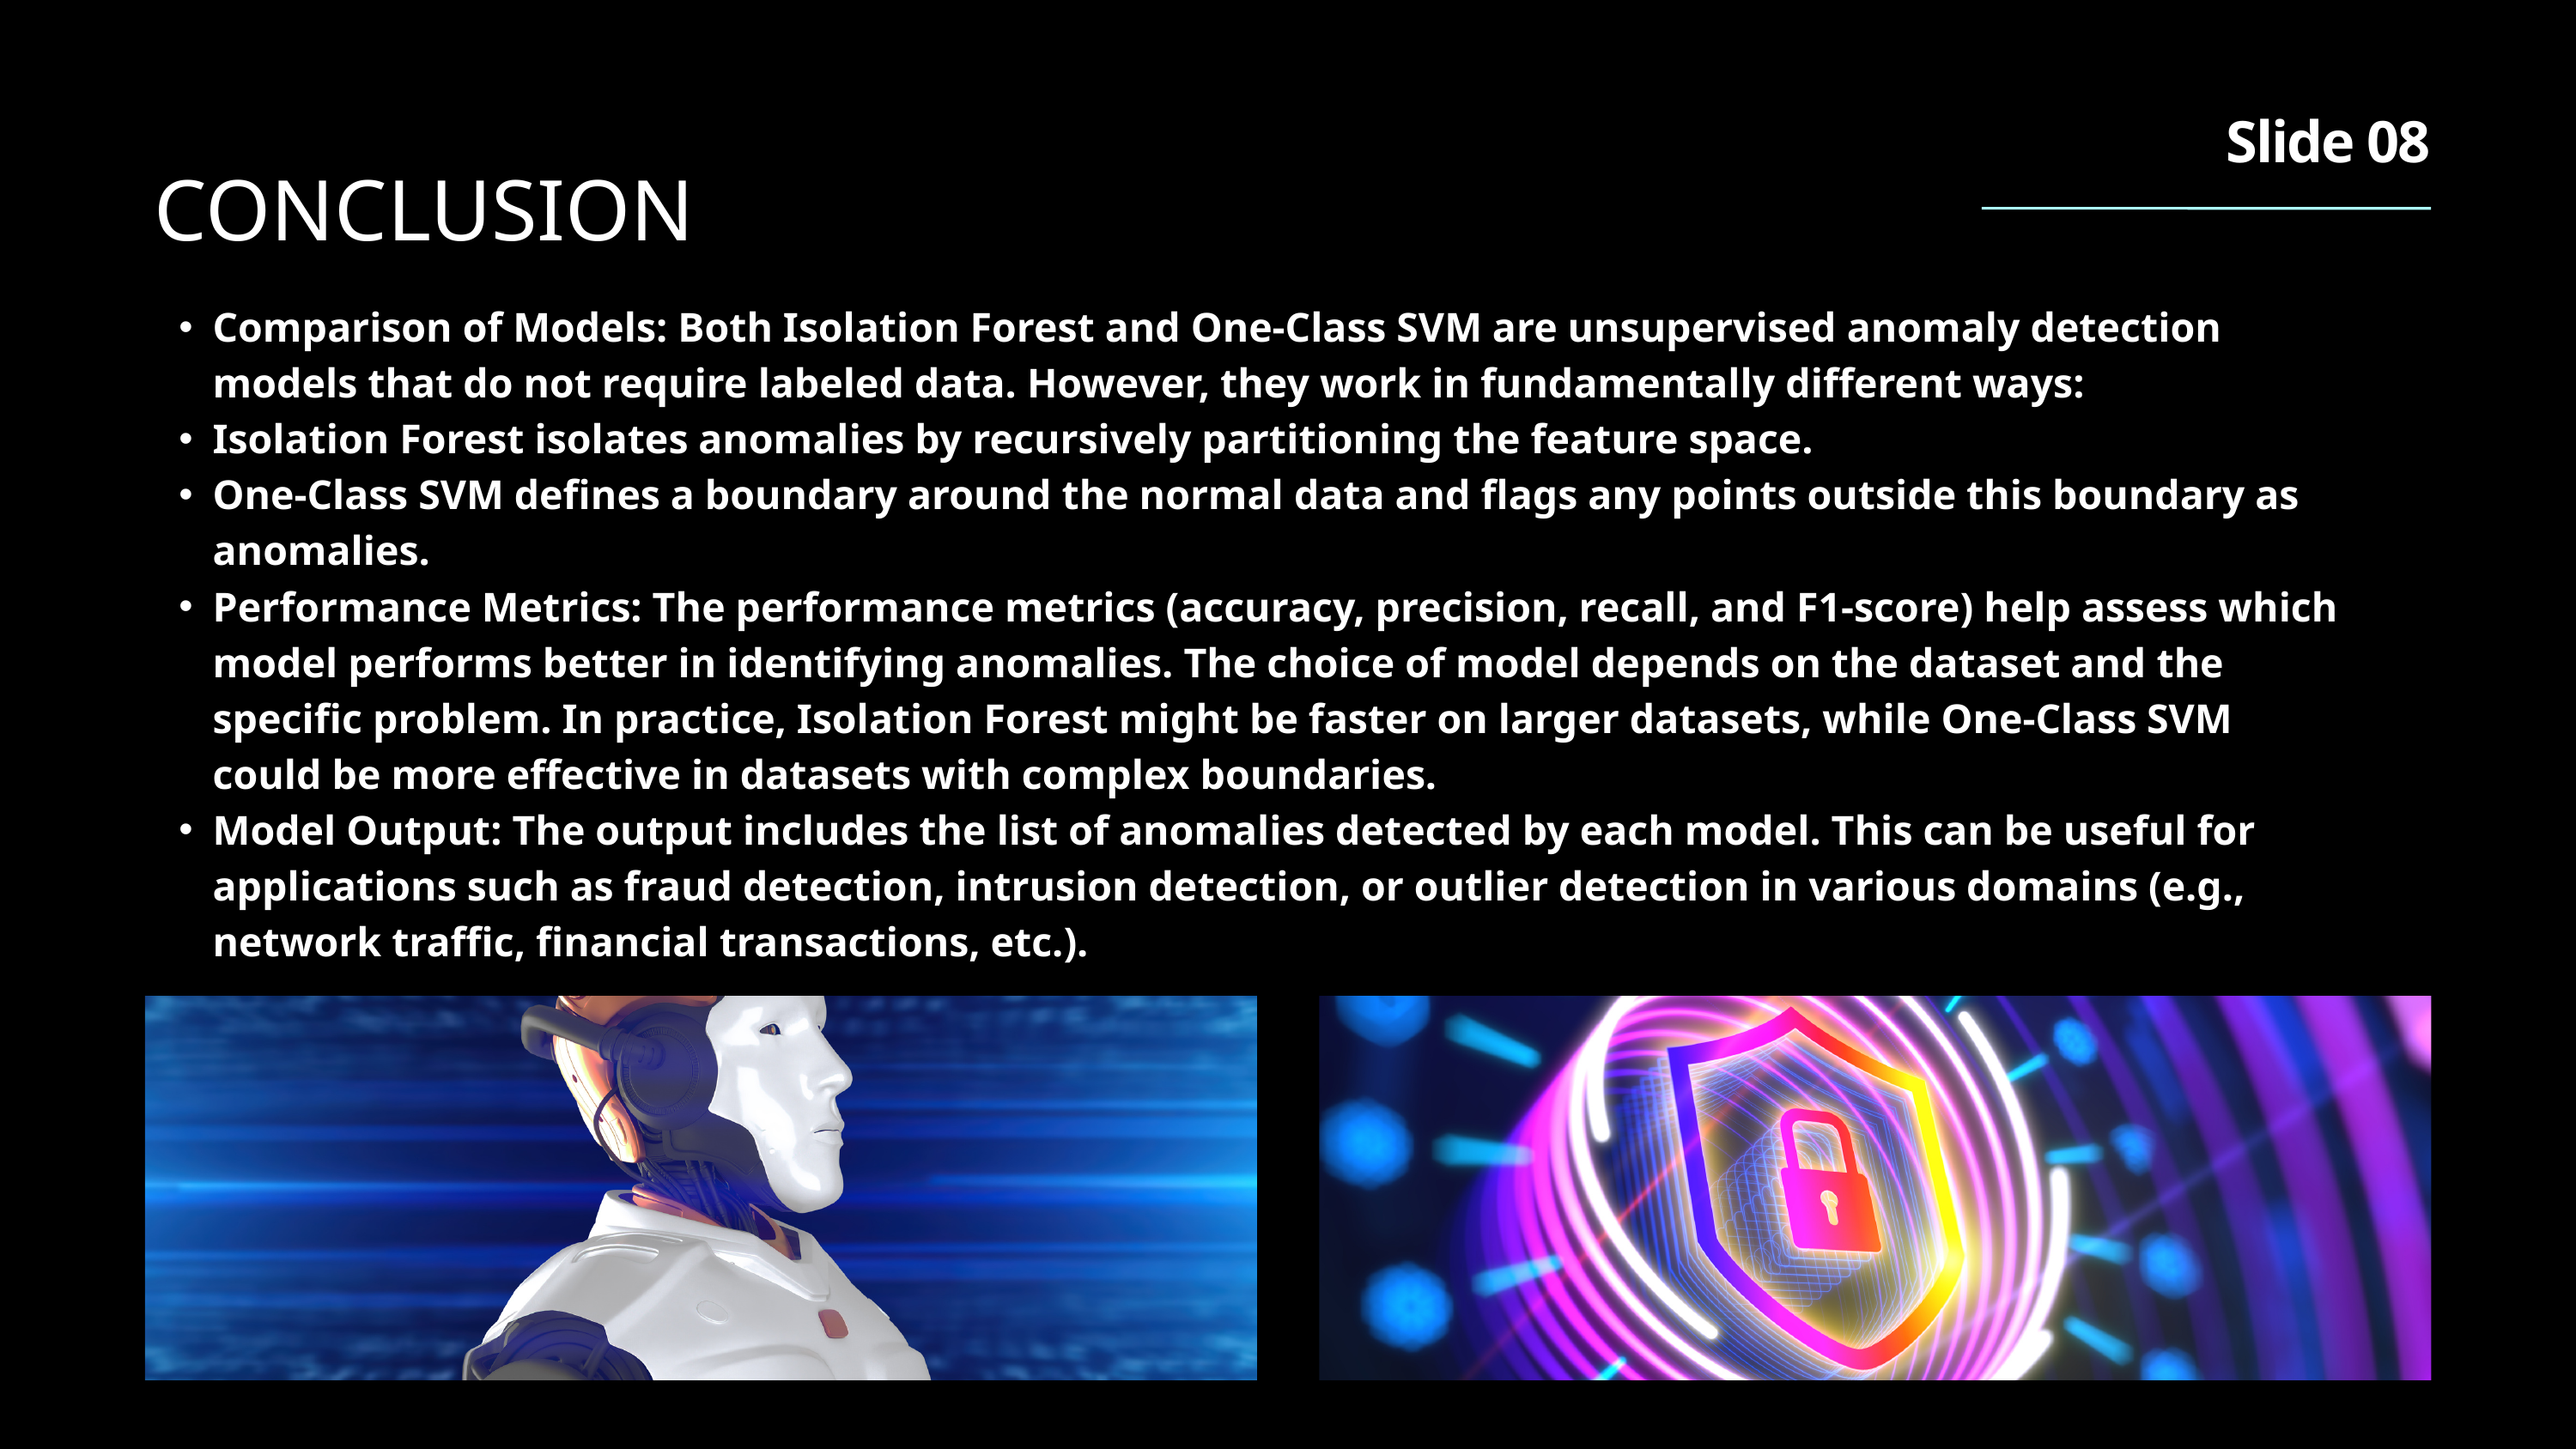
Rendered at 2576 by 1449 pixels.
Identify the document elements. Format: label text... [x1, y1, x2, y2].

text_box CONCLUSION [154, 162, 2207, 259]
text_box Comparison of Models: Both Isolation Forest and One-Class SVM are unsupervised anomaly detection models that do not require labeled data. However, they work in fundamentally different ways: Isolation Forest isolates anomalies by recursively partitioning the feature space. One-Class SVM defines a boundary around the normal data and flags any points outside this boundary as anomalies. Performance Metrics: The performance metrics (accuracy, precision, recall, and F1-score) help assess which model performs better in identifying anomalies. The choice of model depends on the dataset and the specific problem. In practice, Isolation Forest might be faster on larger datasets, while One-Class SVM could be more effective in datasets with complex boundaries. Model Output: The output includes the list of anomalies detected by each model. This can be useful for applications such as fraud detection, intrusion detection, or outlier detection in various domains (e.g., network traffic, financial transactions, etc.). [144, 294, 2348, 965]
text_box Slide 08 [1981, 116, 2432, 174]
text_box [144, 995, 1258, 1380]
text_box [1318, 995, 2432, 1380]
